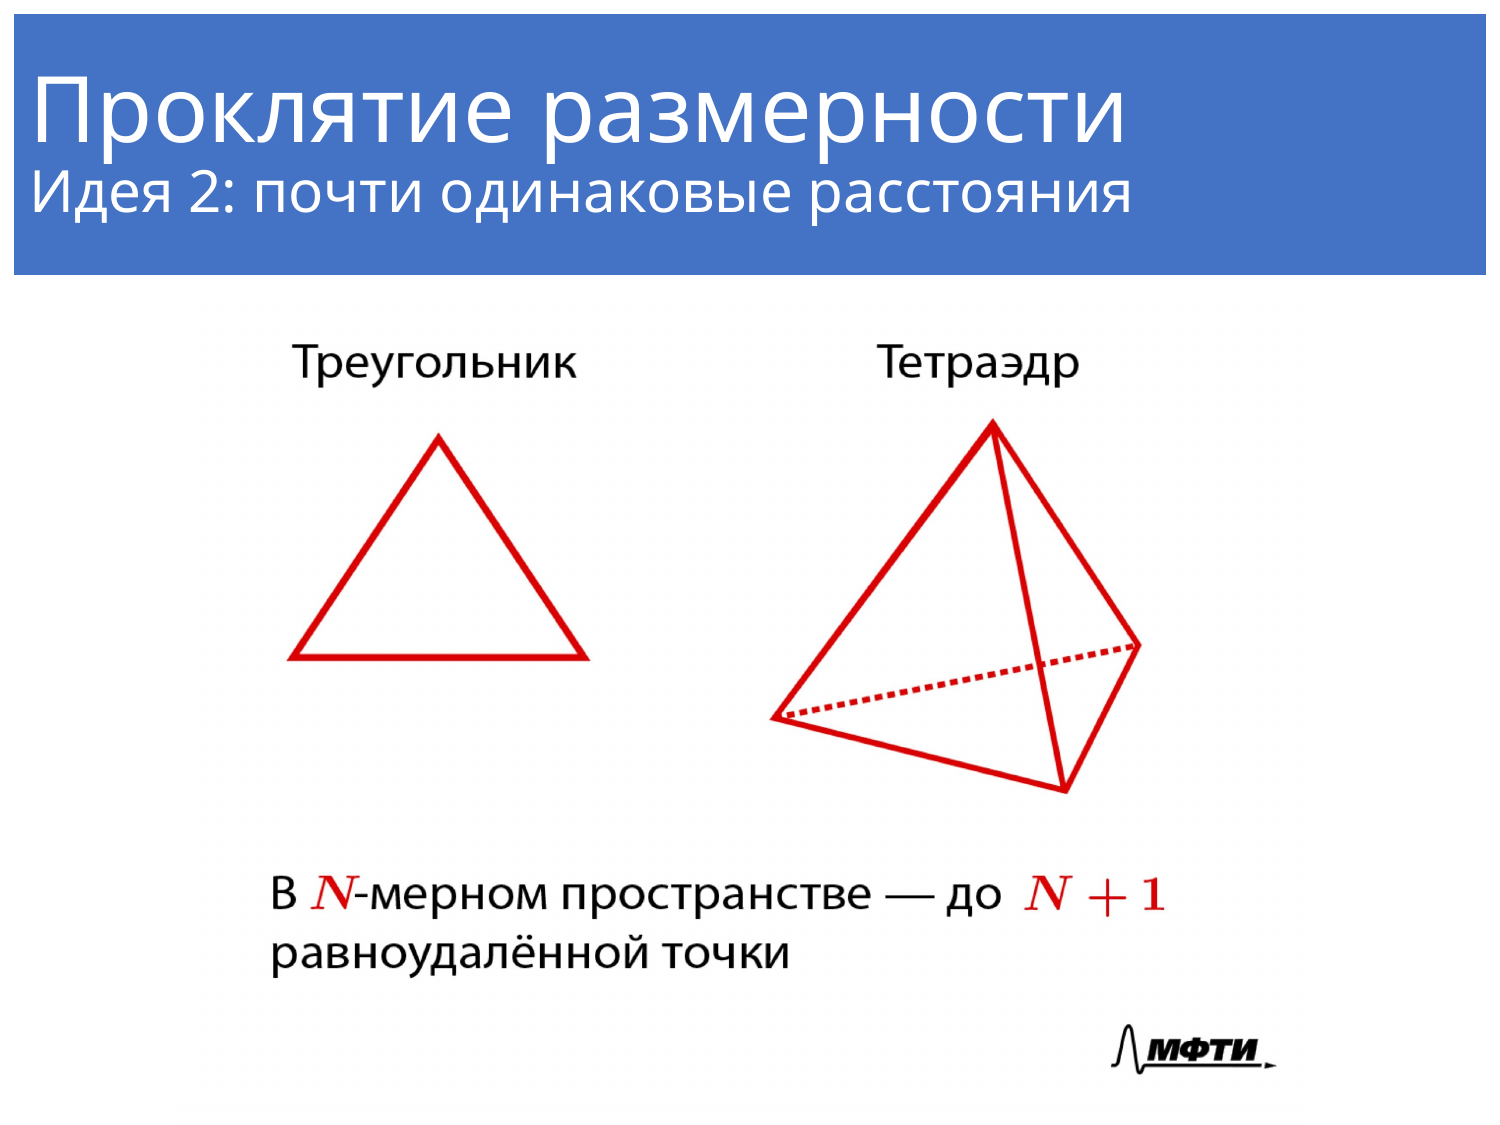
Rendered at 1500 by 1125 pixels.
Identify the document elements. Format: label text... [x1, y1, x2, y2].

title Проклятие размерности Идея 2: почти одинаковые расстояния [14, 14, 1486, 275]
picture [172, 295, 1306, 1125]
